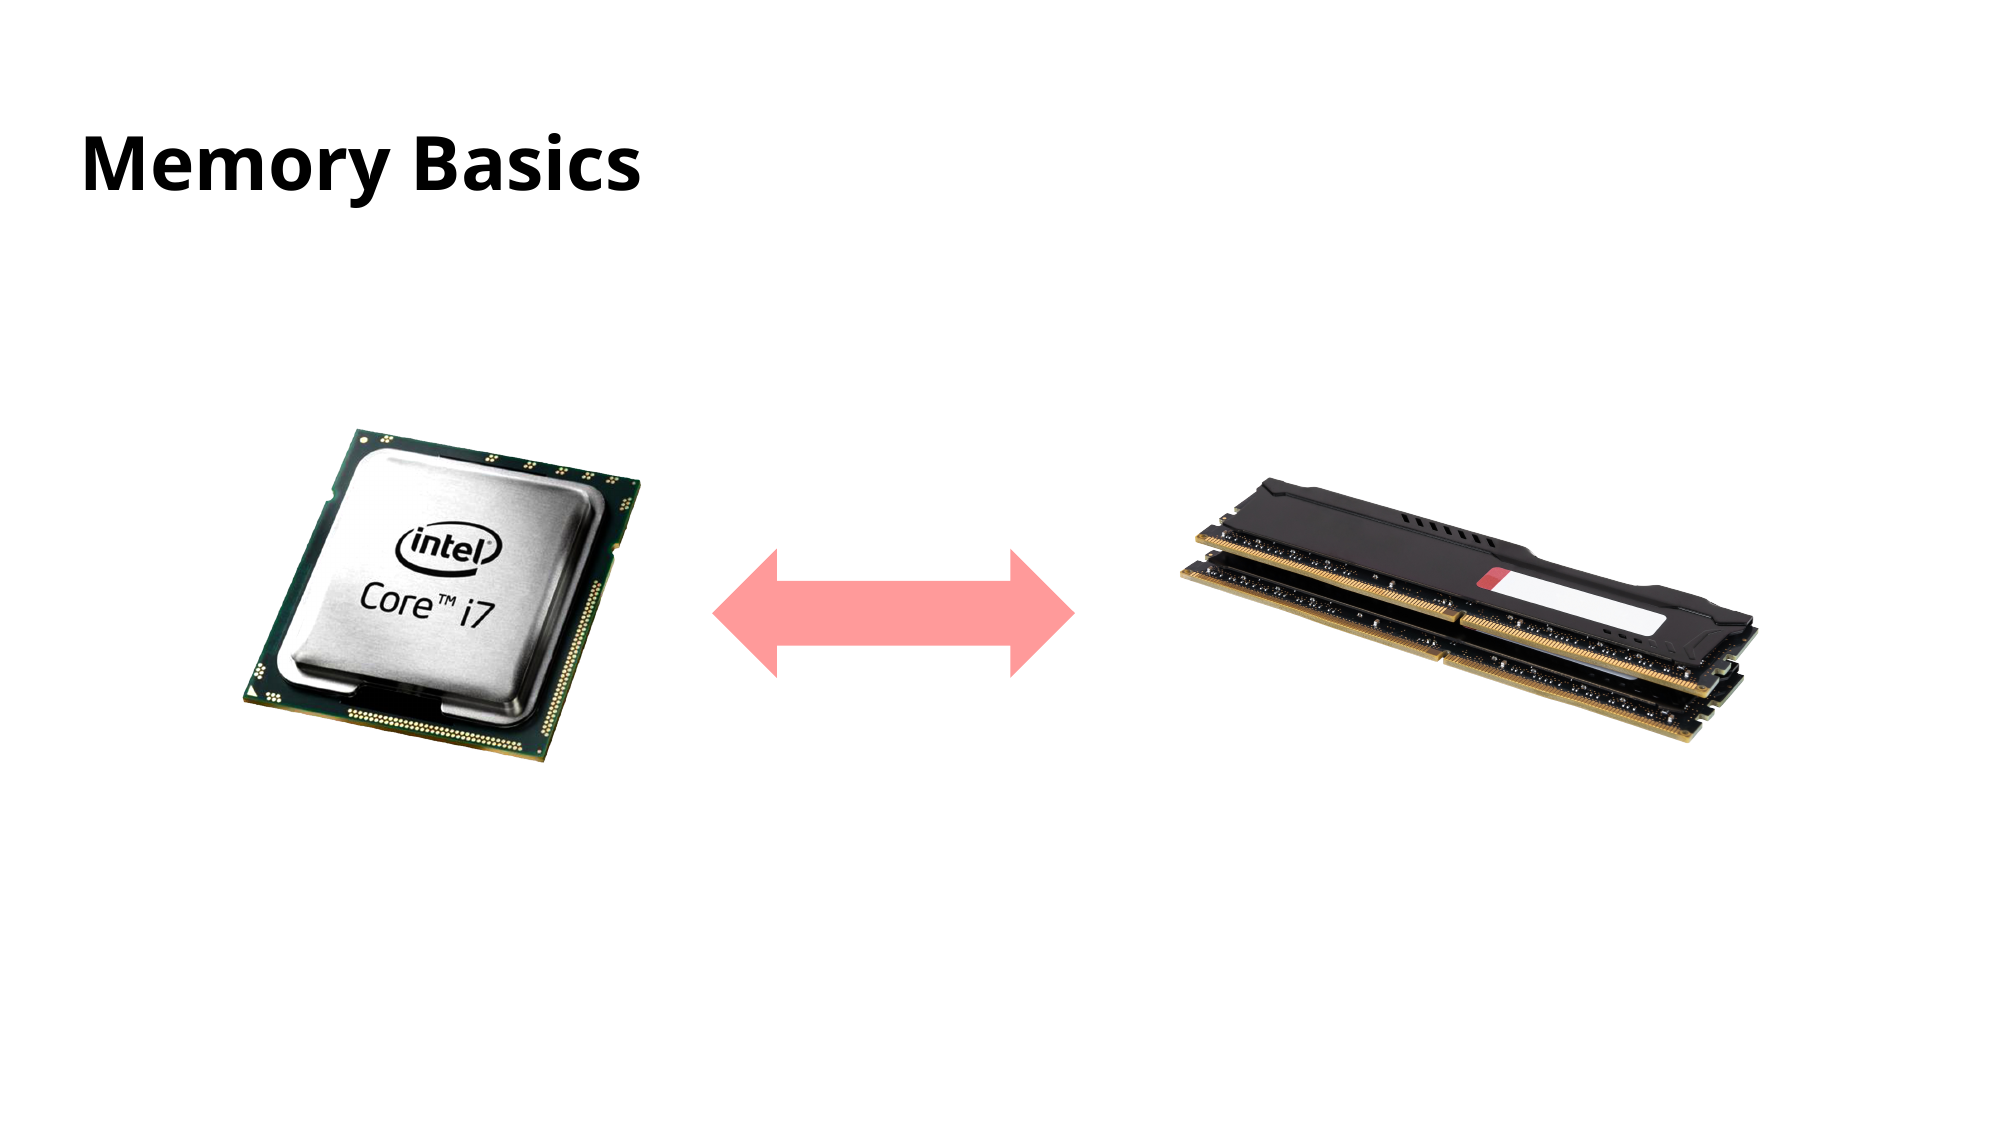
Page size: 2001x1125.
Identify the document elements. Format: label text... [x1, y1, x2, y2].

picture [215, 369, 669, 823]
text_box [709, 544, 1078, 682]
title Memory Basics [64, 103, 1936, 230]
picture [1118, 369, 1829, 841]
